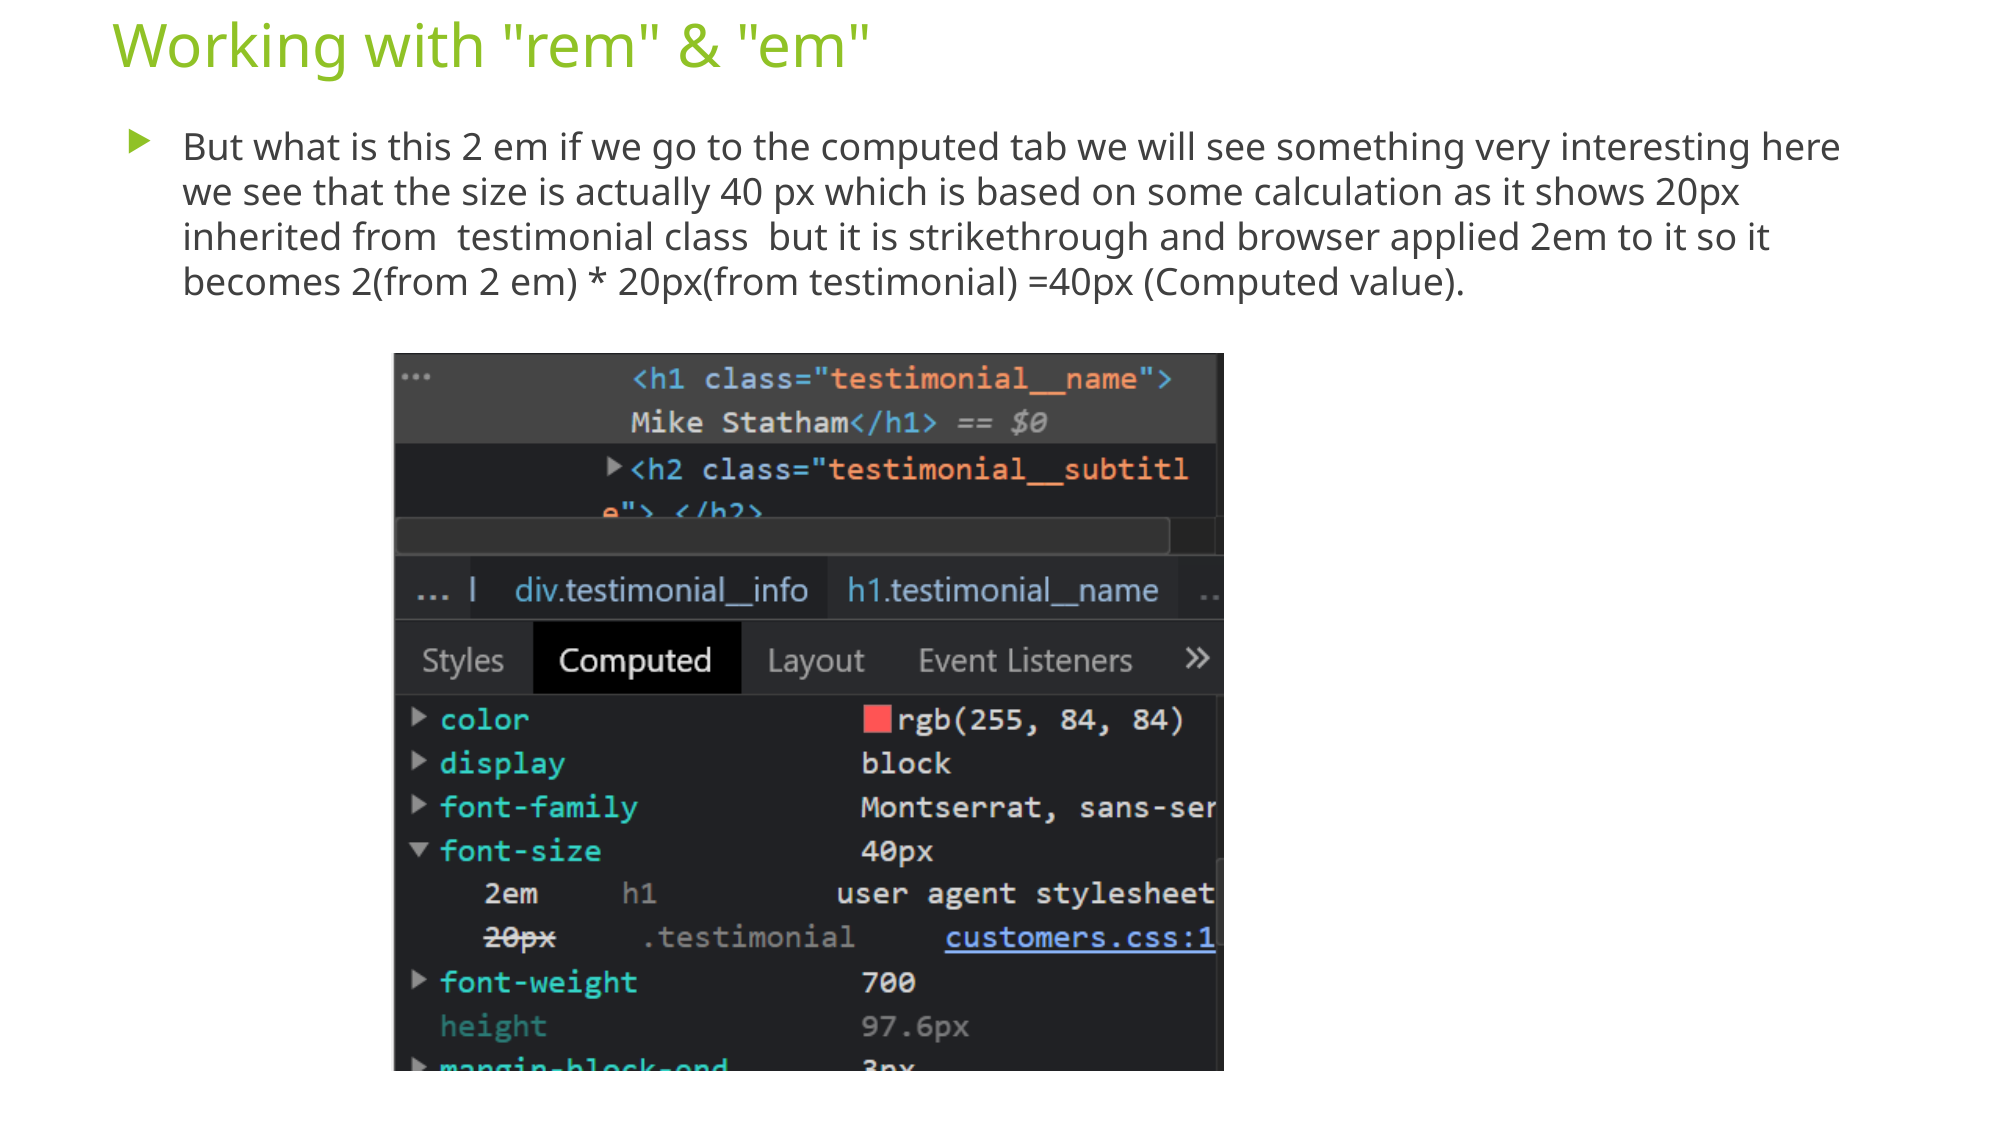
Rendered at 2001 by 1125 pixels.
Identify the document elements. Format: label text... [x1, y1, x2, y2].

picture [391, 352, 1224, 1071]
list But what is this 2 em if we go to the computed tab we will see something very interesting here we see that the size is actually 40 px which is based on some calculation as it shows 20px inherited from testimonial class but it is strikethrough and browser applied 2em to it so it becomes 2(from 2 em) * 20px(from testimonial) =40px (Computed value). [111, 115, 1903, 1071]
title Working with "rem" & "em" [97, 0, 1969, 88]
